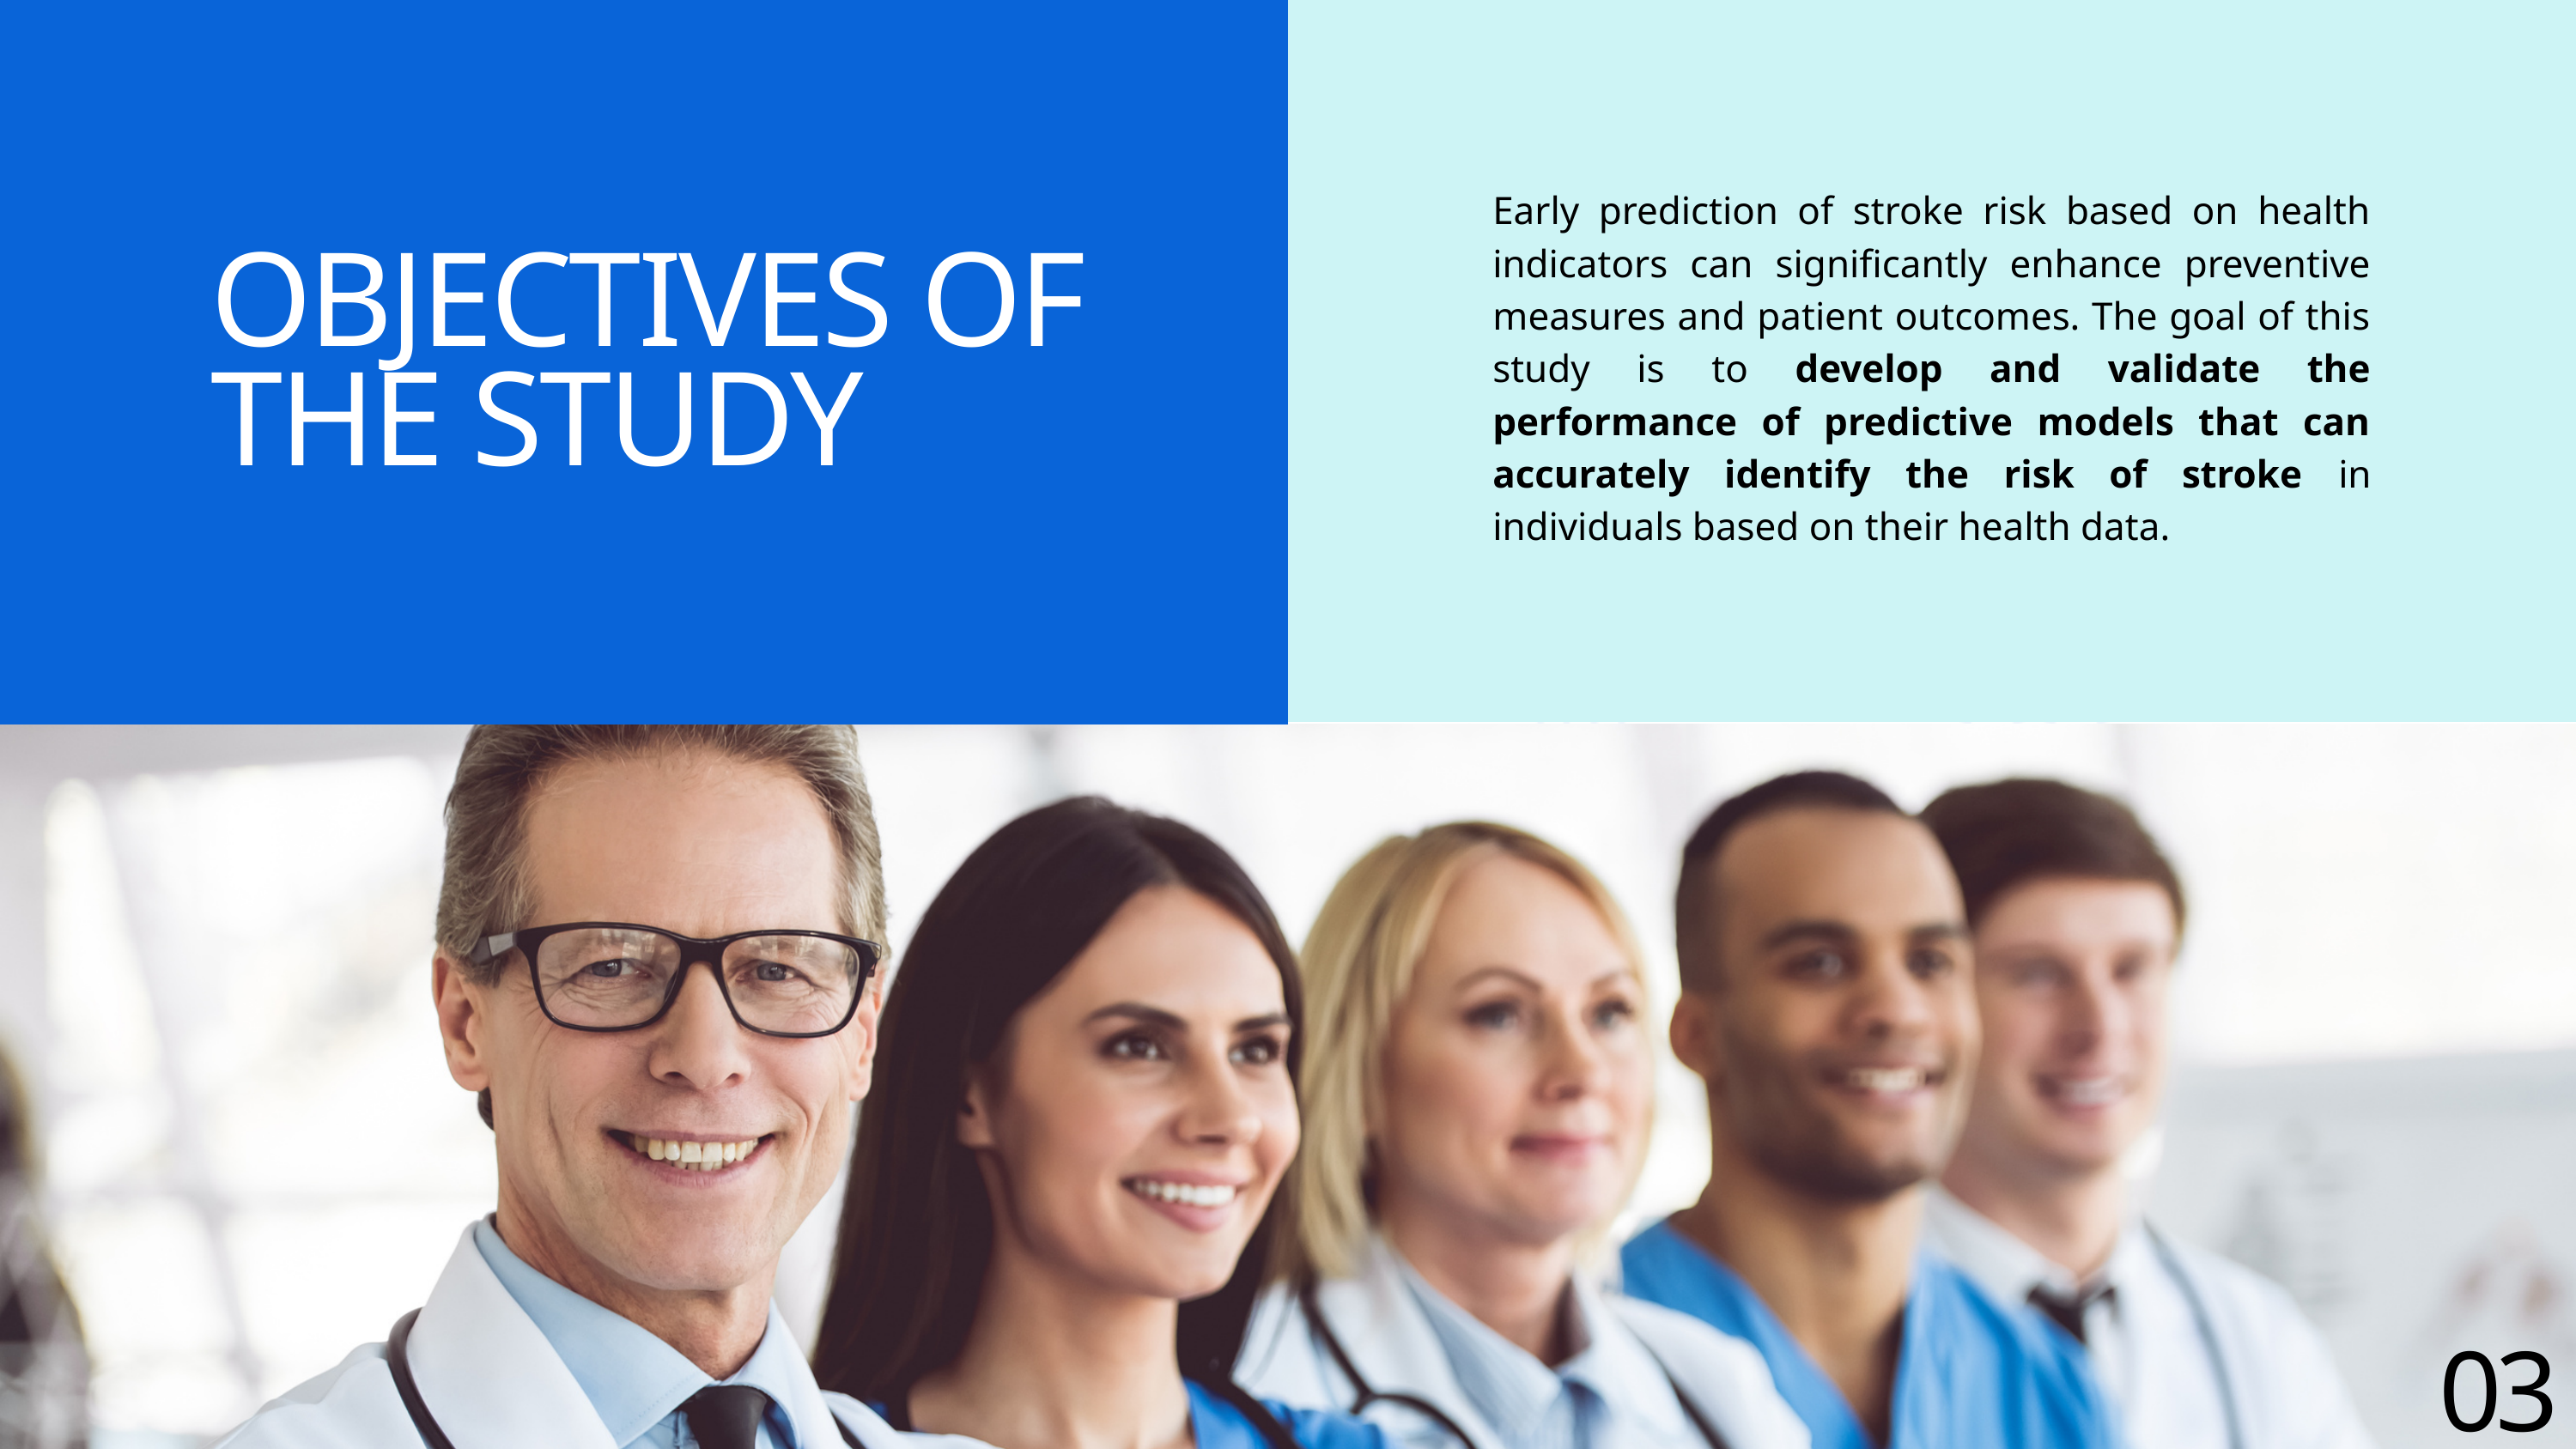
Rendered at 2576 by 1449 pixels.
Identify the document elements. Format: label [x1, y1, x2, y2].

text_box [0, 730, 2576, 1449]
text_box [0, 0, 1285, 724]
text_box [1287, 0, 2576, 723]
